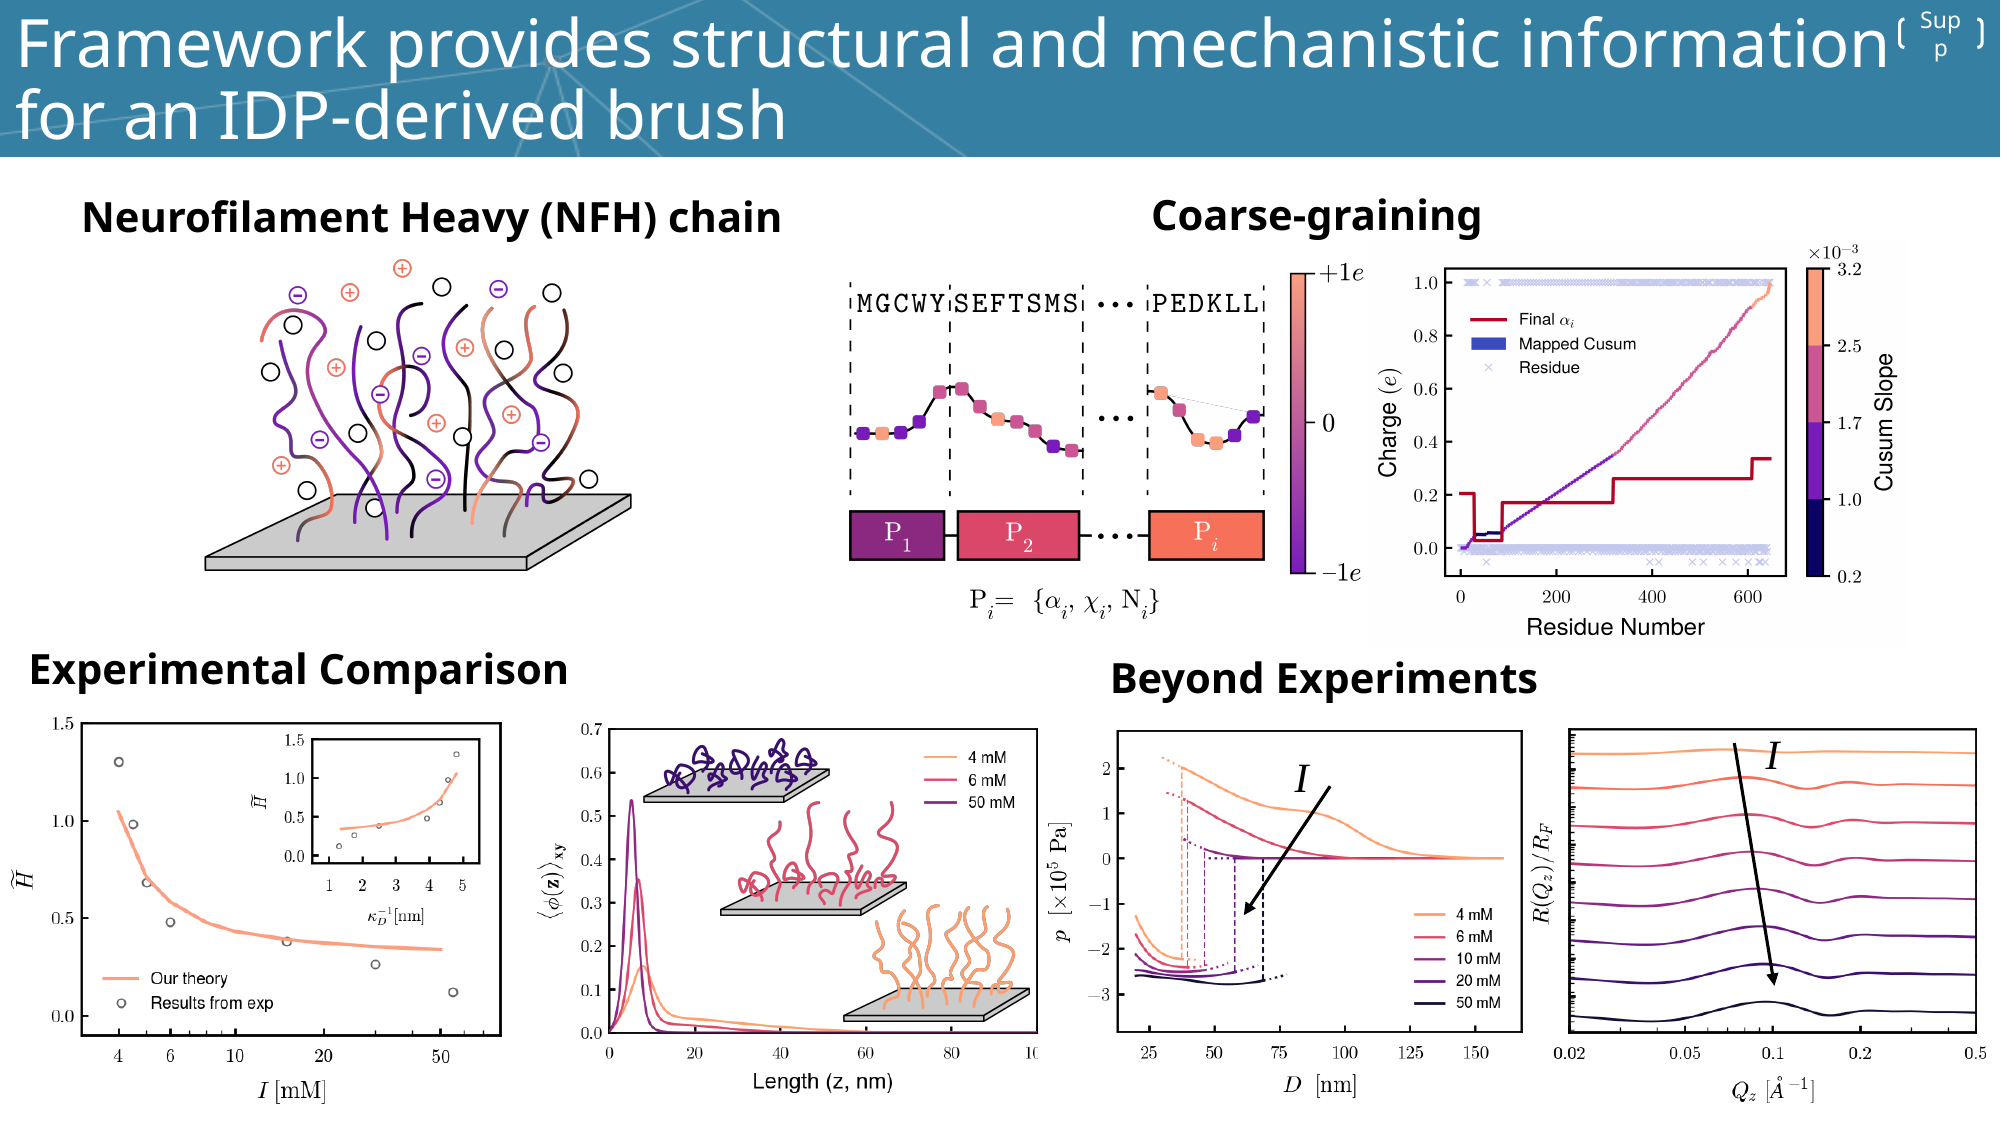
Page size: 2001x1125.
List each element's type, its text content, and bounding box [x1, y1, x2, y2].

picture [849, 238, 1906, 648]
picture [5, 708, 508, 1113]
text_box Experimental Comparison [0, 635, 631, 701]
text_box Neurofilament Heavy (NFH) chain [50, 183, 814, 249]
picture [204, 259, 632, 571]
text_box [1521, 720, 1995, 1112]
title Framework provides structural and mechanistic information for an IDP-derived brush [0, 22, 2000, 154]
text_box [529, 715, 1057, 1100]
text_box Coarse-graining [1098, 181, 1537, 246]
text_box Beyond Experiments [1048, 644, 1600, 710]
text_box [1038, 717, 1529, 1107]
